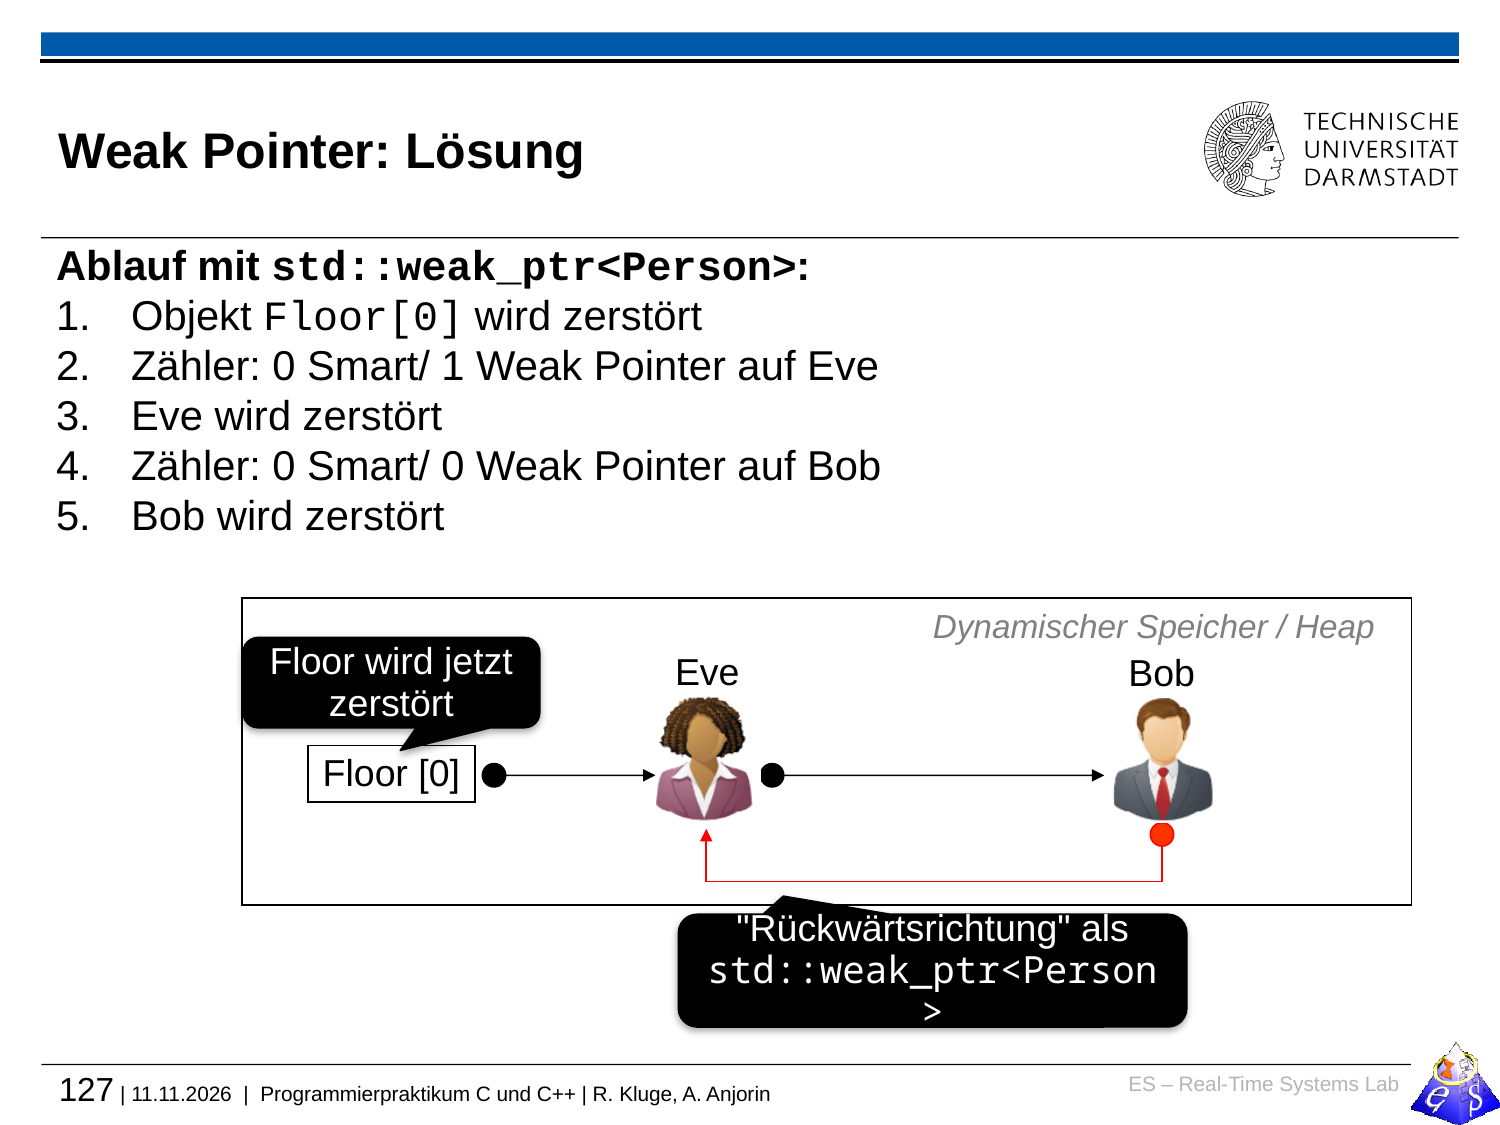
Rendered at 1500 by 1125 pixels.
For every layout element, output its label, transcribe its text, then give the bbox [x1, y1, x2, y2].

text_box "Rückwärtsrichtung" als std::weak_ptr<Person> [677, 895, 1188, 1028]
text_box [482, 763, 506, 787]
text_box Floor wird jetzt zerstört [242, 636, 541, 752]
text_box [705, 822, 1174, 882]
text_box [766, 763, 1099, 788]
text_box Dynamischer Speicher / Heap [917, 597, 1390, 653]
picture [1187, 84, 1483, 214]
text_box [506, 769, 650, 782]
title Weak Pointer: Lösung [58, 80, 1187, 218]
text_box [242, 597, 1412, 906]
picture [1411, 1041, 1500, 1125]
text_box Floor [0] [307, 745, 475, 803]
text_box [655, 644, 761, 823]
text_box Ablauf mit std::weak_ptr<Person>: Objekt Floor[0] wird zerstört Zähler: 0 Smart/ 1 Weak Pointer auf Eve Eve wird zerstört Zähler: 0 Smart/ 0 Weak Pointer auf Bob Bob wird zerstört [41, 231, 1211, 547]
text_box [1104, 645, 1219, 823]
